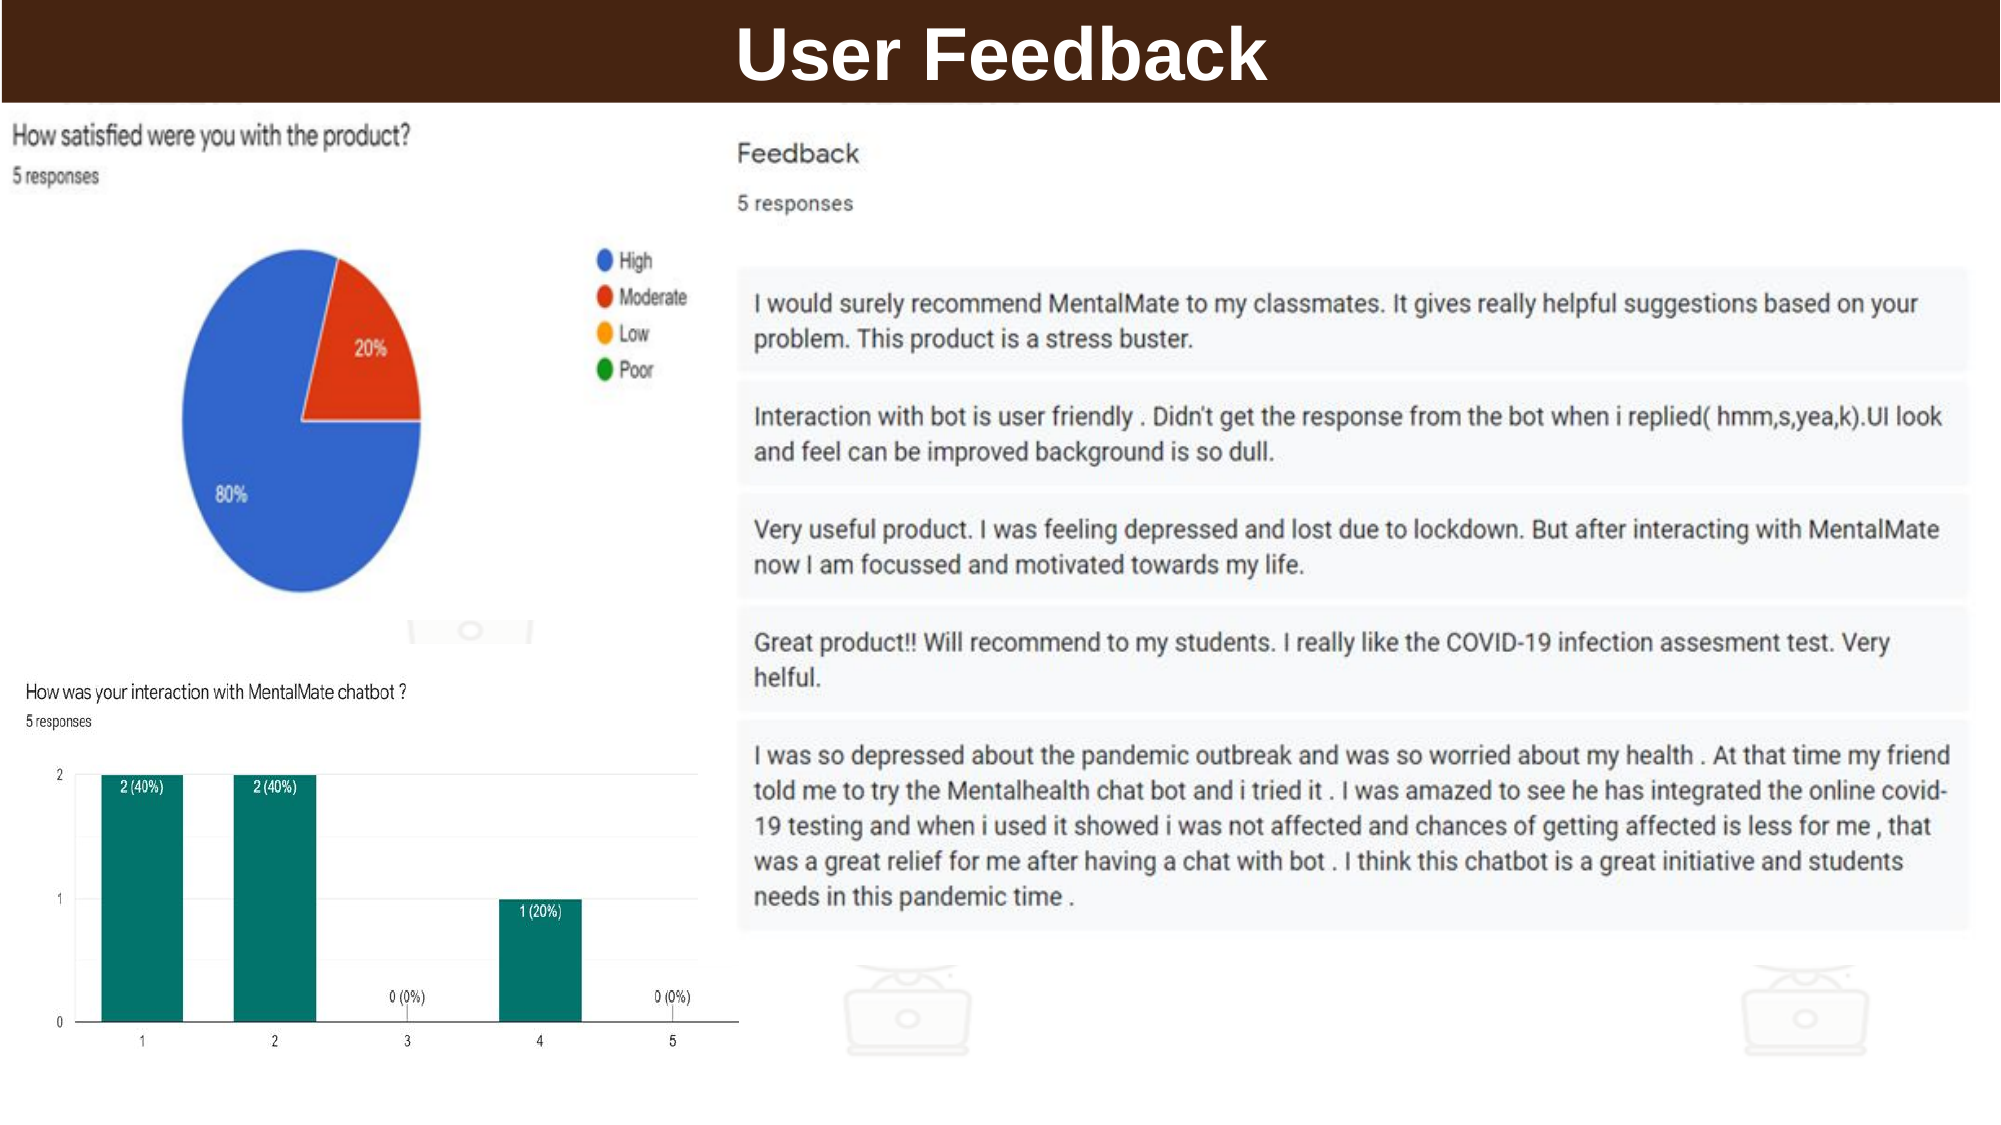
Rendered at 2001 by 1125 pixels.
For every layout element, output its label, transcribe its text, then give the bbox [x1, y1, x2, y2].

text_box User Feedback [1, 0, 2000, 103]
picture [0, 105, 697, 620]
picture [1, 105, 2000, 1125]
